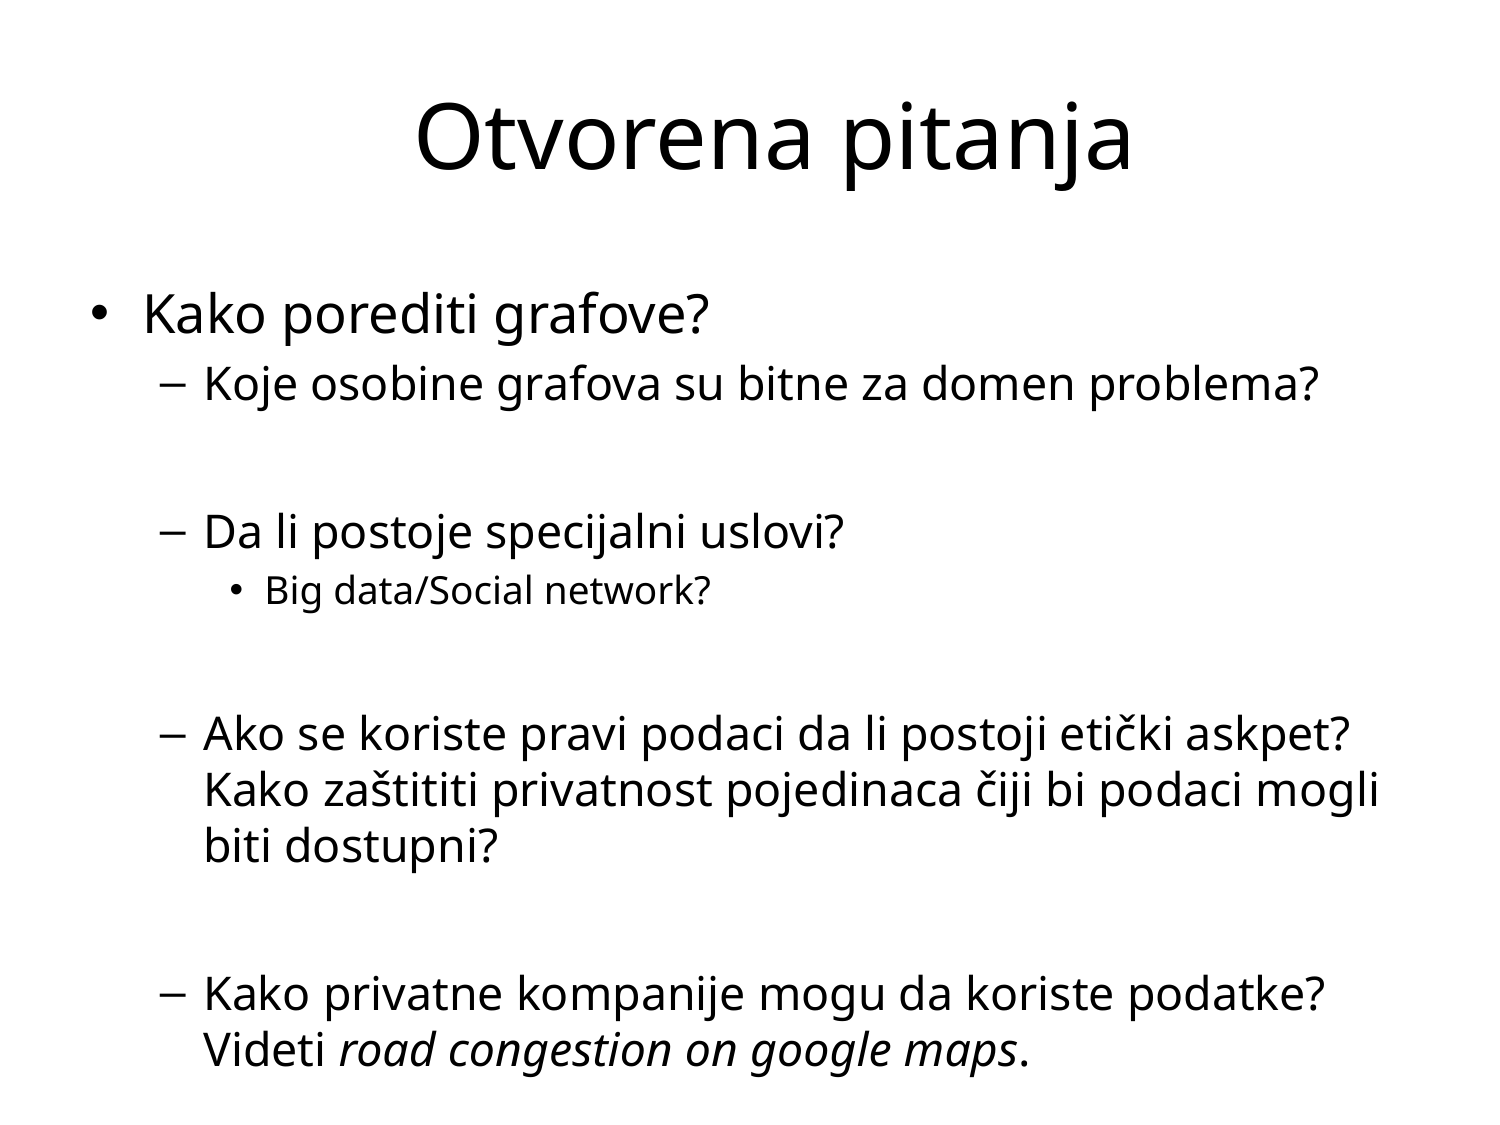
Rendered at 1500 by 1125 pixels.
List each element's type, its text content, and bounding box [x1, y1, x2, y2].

list Kako porediti grafove? Koje osobine grafova su bitne za domen problema? Da li postoje specijalni uslovi? Big data/Social network? Ako se koriste pravi podaci da li postoji etički askpet? Kako zaštititi privatnost pojedinaca čiji bi podaci mogli biti dostupni? Kako privatne kompanije mogu da koriste podatke? Videti road congestion on google maps. [75, 272, 1425, 1088]
text_box Otvorena pitanja [99, 70, 1450, 258]
